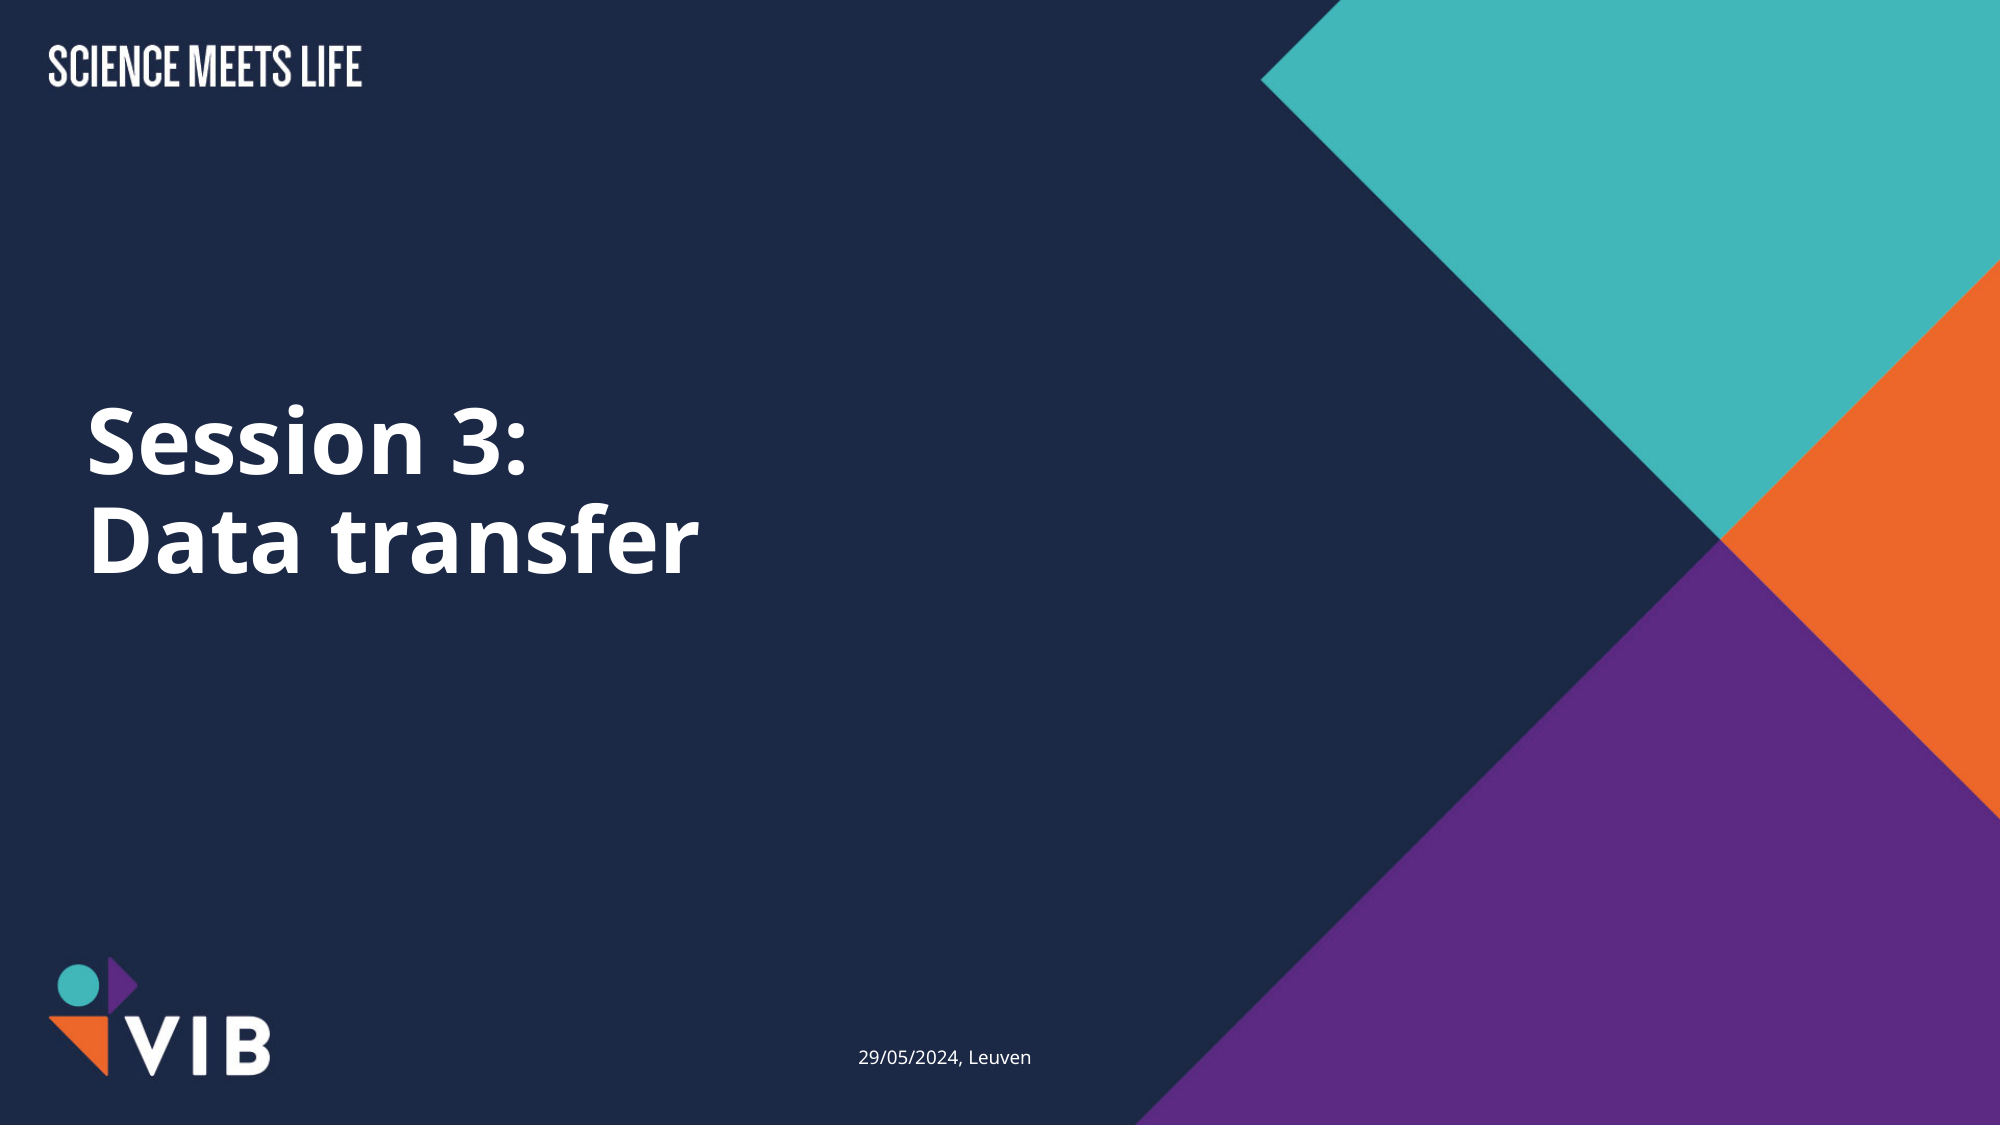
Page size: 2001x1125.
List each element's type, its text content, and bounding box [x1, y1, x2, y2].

list 29/05/2024, Leuven [843, 1040, 1086, 1077]
picture [0, 0, 2000, 1125]
title Session 3: Data transfer [71, 209, 1846, 602]
